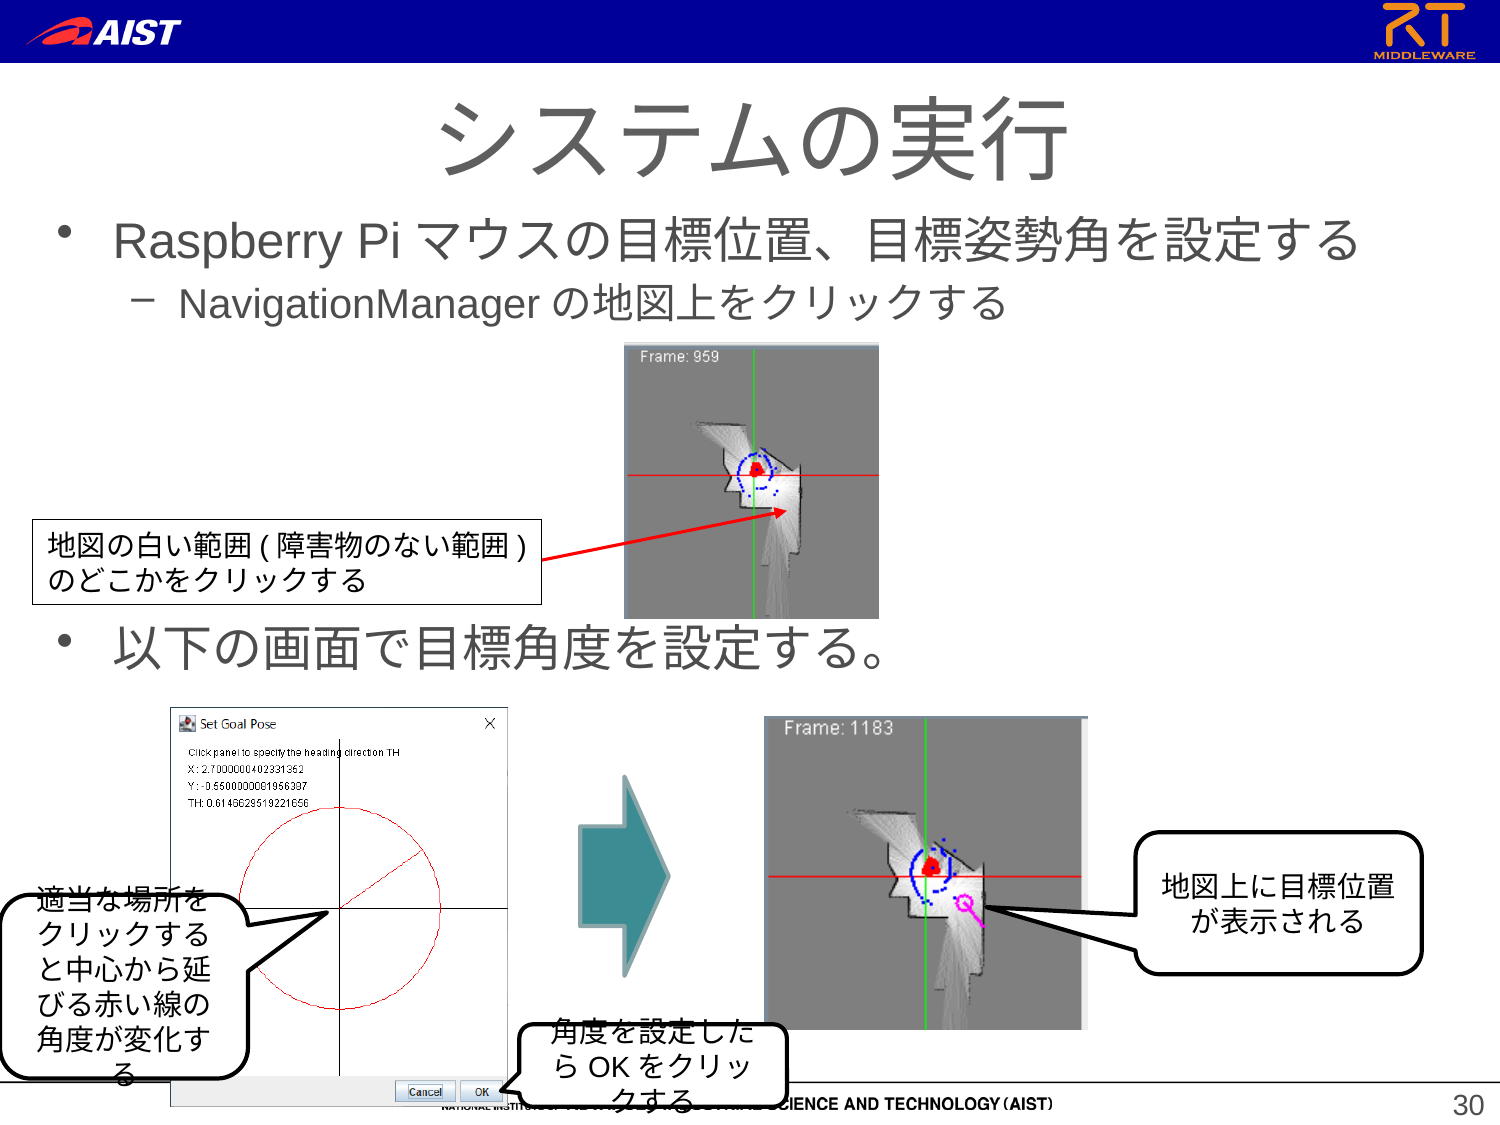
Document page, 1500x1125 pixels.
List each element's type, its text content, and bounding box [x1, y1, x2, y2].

text_box 地図の白い範囲(障害物のない範囲) のどこかをクリックする [32, 519, 542, 605]
picture [624, 342, 879, 620]
list Raspberry Piマウスの目標位置、目標姿勢角を設定する NavigationManagerの地図上をクリックする 以下の画面で目標角度を設定する。 [41, 208, 1443, 1079]
text_box 地図上に目標位置が表示される [1094, 830, 1424, 977]
text_box システムの実行 [29, 66, 1474, 208]
text_box [578, 774, 671, 978]
text_box 適当な場所を クリックすると中心から延びる赤い線の角度が変化する [0, 892, 164, 1081]
picture [764, 716, 1089, 1030]
slide_number 30 [1149, 1078, 1500, 1125]
text_box 角度を設定したらOKをクリックする [512, 1022, 790, 1109]
picture [169, 707, 1052, 1110]
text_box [529, 510, 788, 563]
picture [0, 0, 1500, 63]
